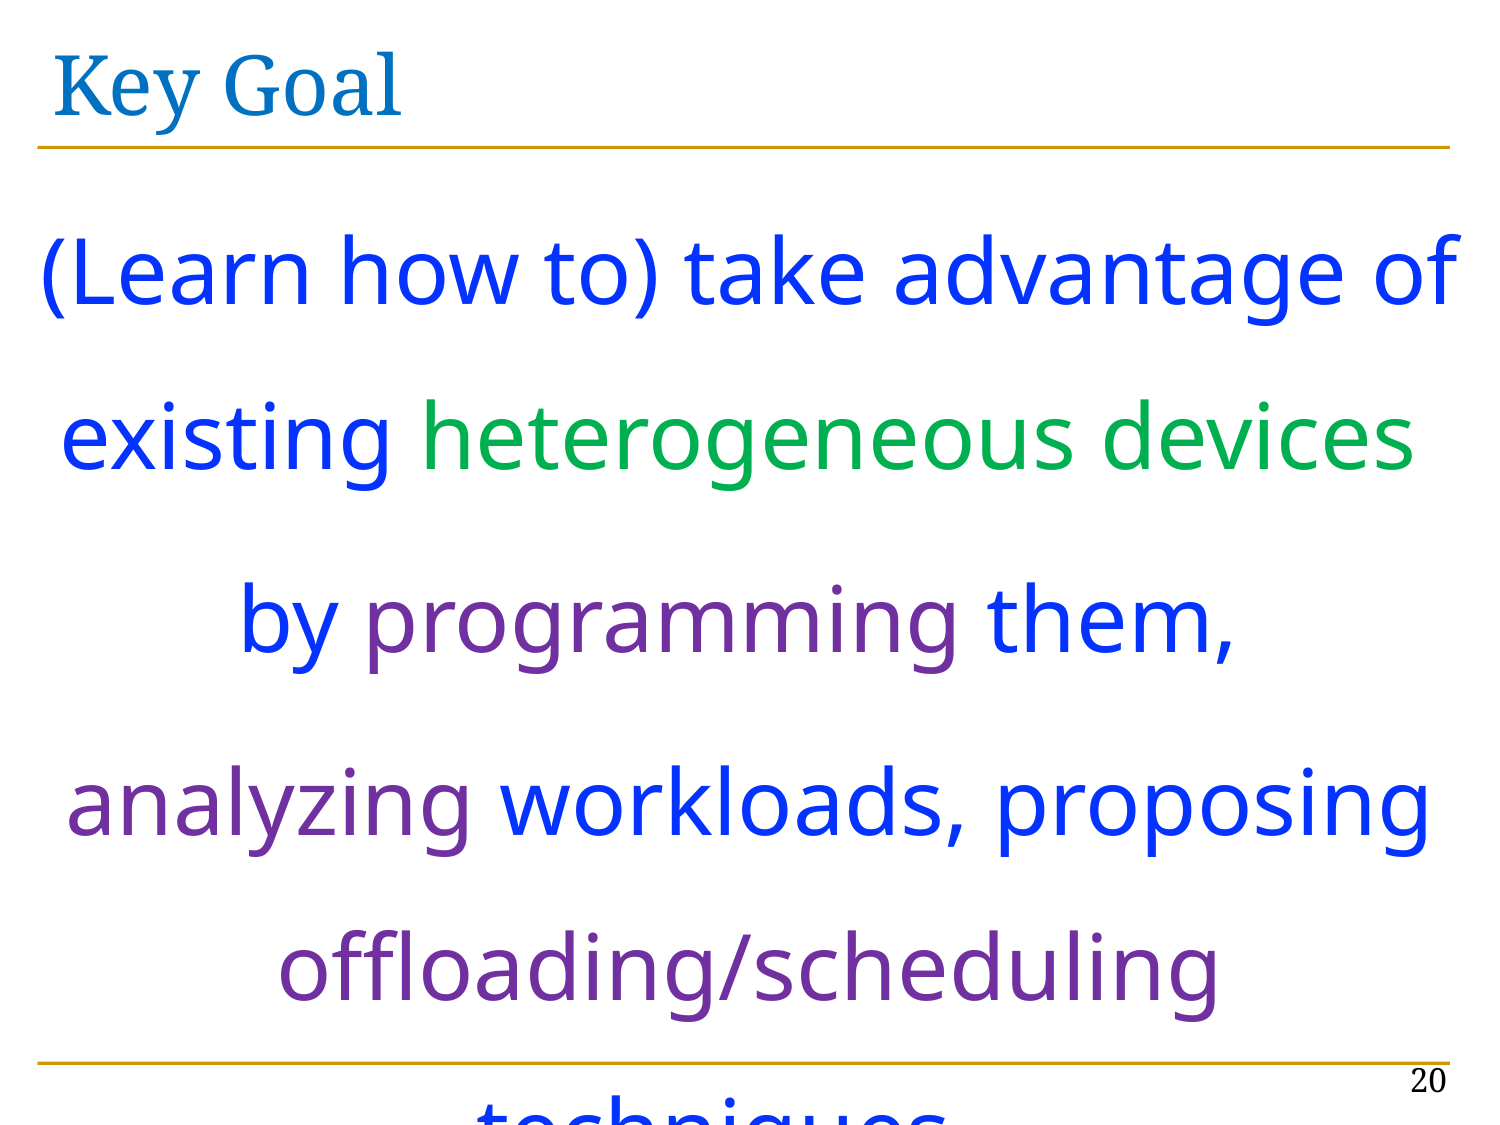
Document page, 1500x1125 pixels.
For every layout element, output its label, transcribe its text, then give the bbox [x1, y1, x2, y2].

title Key Goal [37, 24, 1450, 149]
list (Learn how to) take advantage of existing heterogeneous devices by programming them, analyzing workloads, proposing offloading/scheduling techniques… [0, 149, 1500, 1063]
slide_number 20 [1111, 1036, 1462, 1112]
